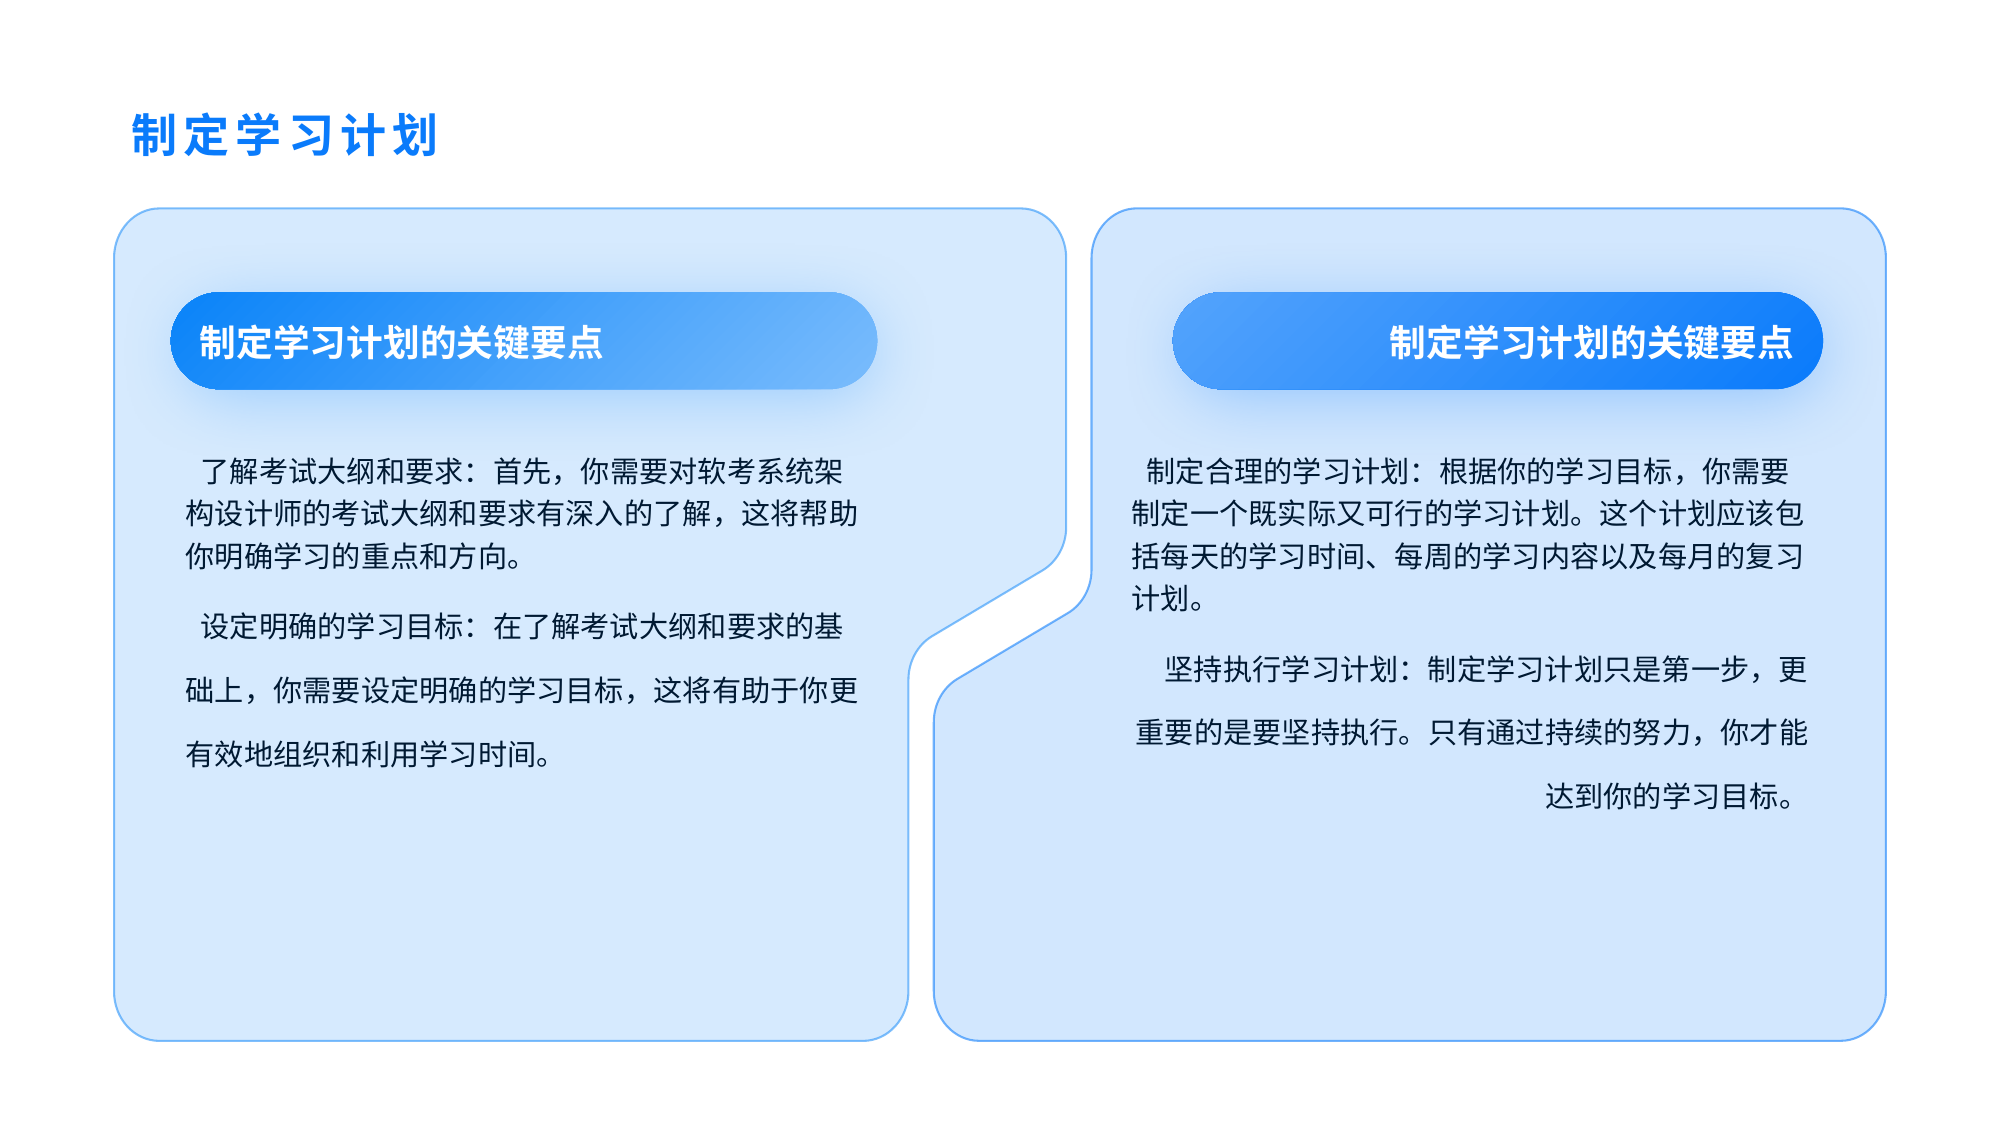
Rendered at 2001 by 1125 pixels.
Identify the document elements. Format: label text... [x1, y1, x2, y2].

text_box 了解考试大纲和要求：首先，你需要对软考系统架构设计师的考试大纲和要求有深入的了解，这将帮助你明确学习的重点和方向。 设定明确的学习目标：在了解考试大纲和要求的基础上，你需要设定明确的学习目标，这将有助于你更有效地组织和利用学习时间。 [170, 440, 877, 911]
text_box [933, 208, 1886, 1041]
text_box 制定学习计划的关键要点 [1170, 290, 1826, 392]
text_box 制定合理的学习计划：根据你的学习目标，你需要制定一个既实际又可行的学习计划。这个计划应该包括每天的学习时间、每周的学习内容以及每月的复习计划。 坚持执行学习计划：制定学习计划只是第一步，更重要的是要坚持执行。只有通过持续的努力，你才能达到你的学习目标。 [1116, 440, 1824, 911]
text_box [114, 208, 1067, 1041]
text_box 制定学习计划 [116, 78, 1668, 174]
text_box 制定学习计划的关键要点 [168, 290, 880, 392]
